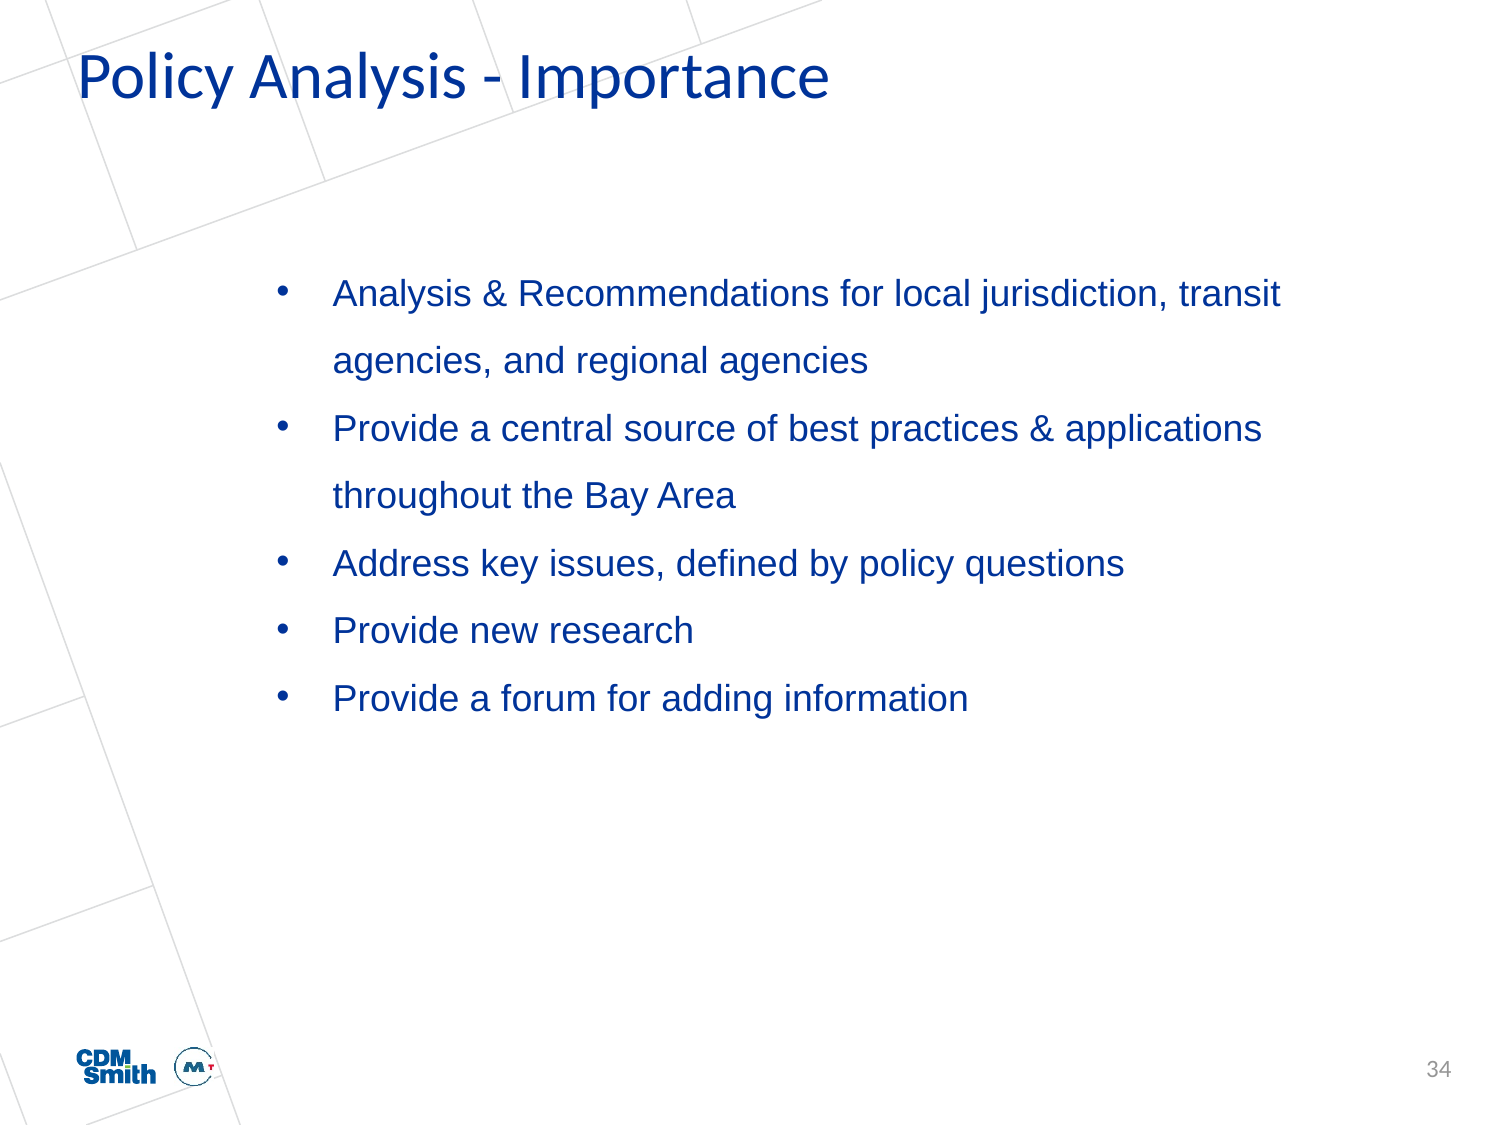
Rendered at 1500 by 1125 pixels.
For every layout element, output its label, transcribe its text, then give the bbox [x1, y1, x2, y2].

picture [174, 1047, 214, 1086]
slide_number 34 [1391, 1037, 1467, 1098]
title Policy Analysis - Importance [62, 0, 1338, 145]
text_box Analysis & Recommendations for local jurisdiction, transit agencies, and regional agencies Provide a central source of best practices & applications throughout the Bay Area Address key issues, defined by policy questions Provide new research Provide a forum for adding information [111, 193, 1338, 726]
